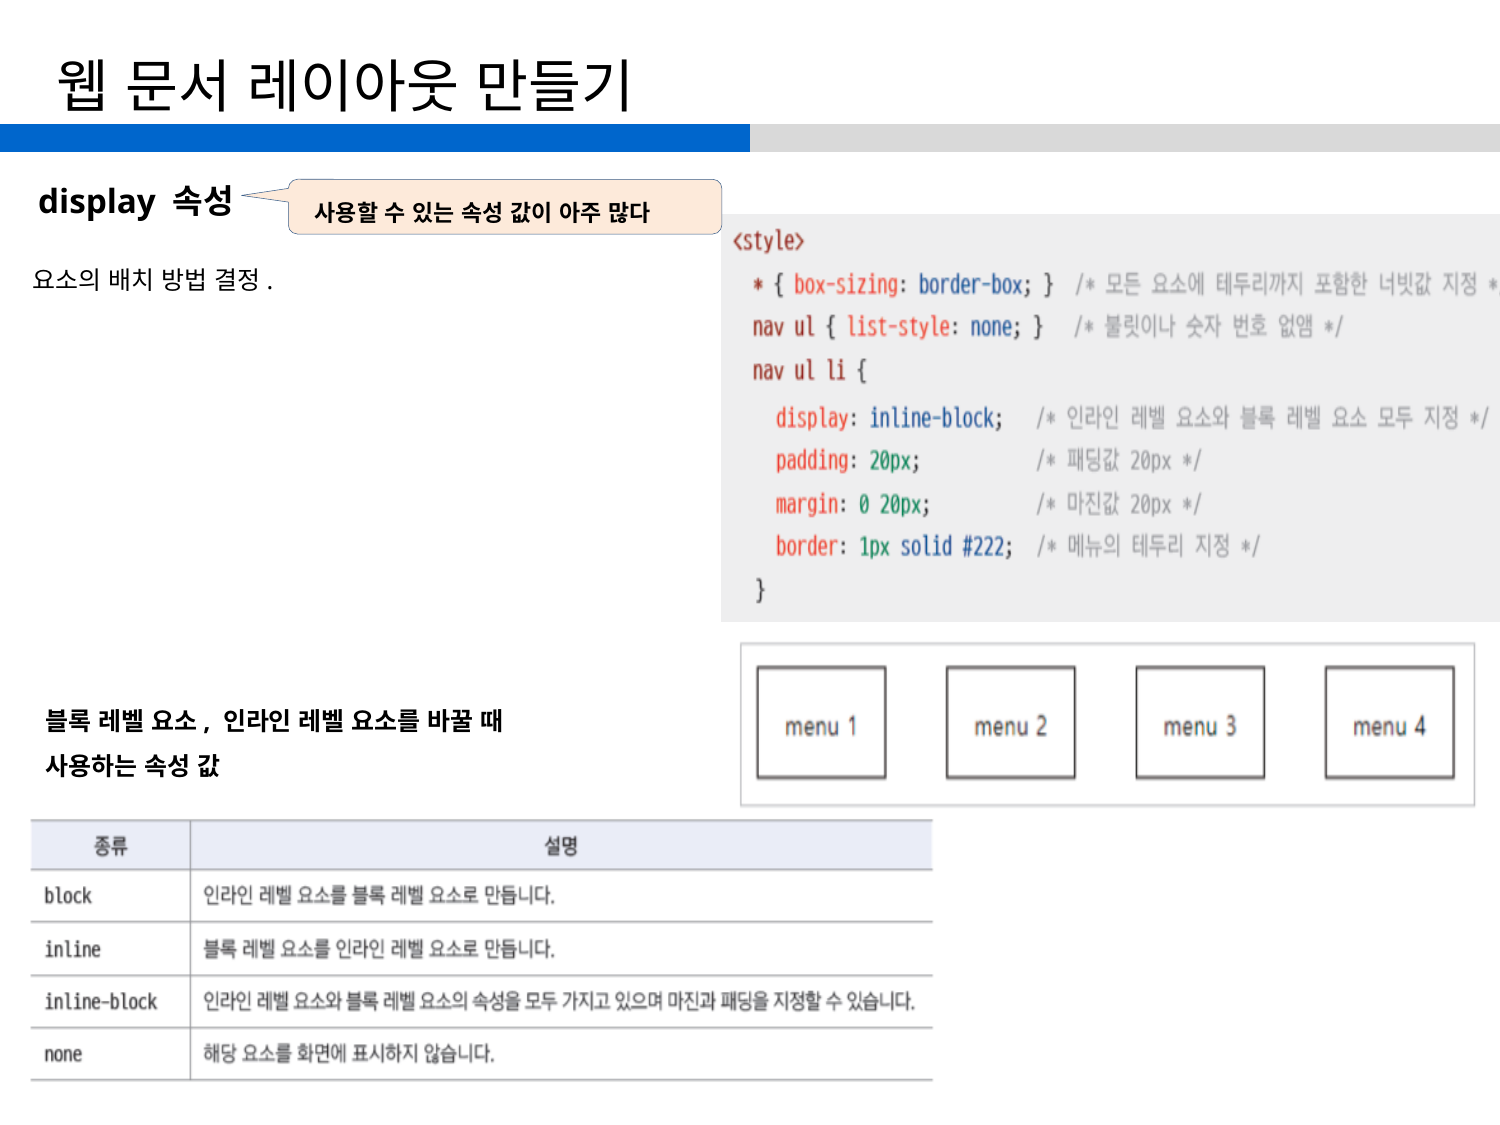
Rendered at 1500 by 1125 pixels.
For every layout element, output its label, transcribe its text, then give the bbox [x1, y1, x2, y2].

text_box 요소의 배치 방법 결정. [17, 242, 497, 302]
picture [721, 213, 1500, 623]
text_box display 속성 [23, 172, 351, 228]
text_box 사용할 수 있는 속성 값이 아주 많다 [299, 177, 743, 234]
text_box [239, 177, 716, 237]
picture [23, 633, 1484, 1086]
title 웹 문서 레이아웃 만들기 [41, 42, 1459, 128]
text_box 블록 레벨 요소, 인라인 레벨 요소를 바꿀 때 사용하는 속성 값 [30, 683, 671, 788]
